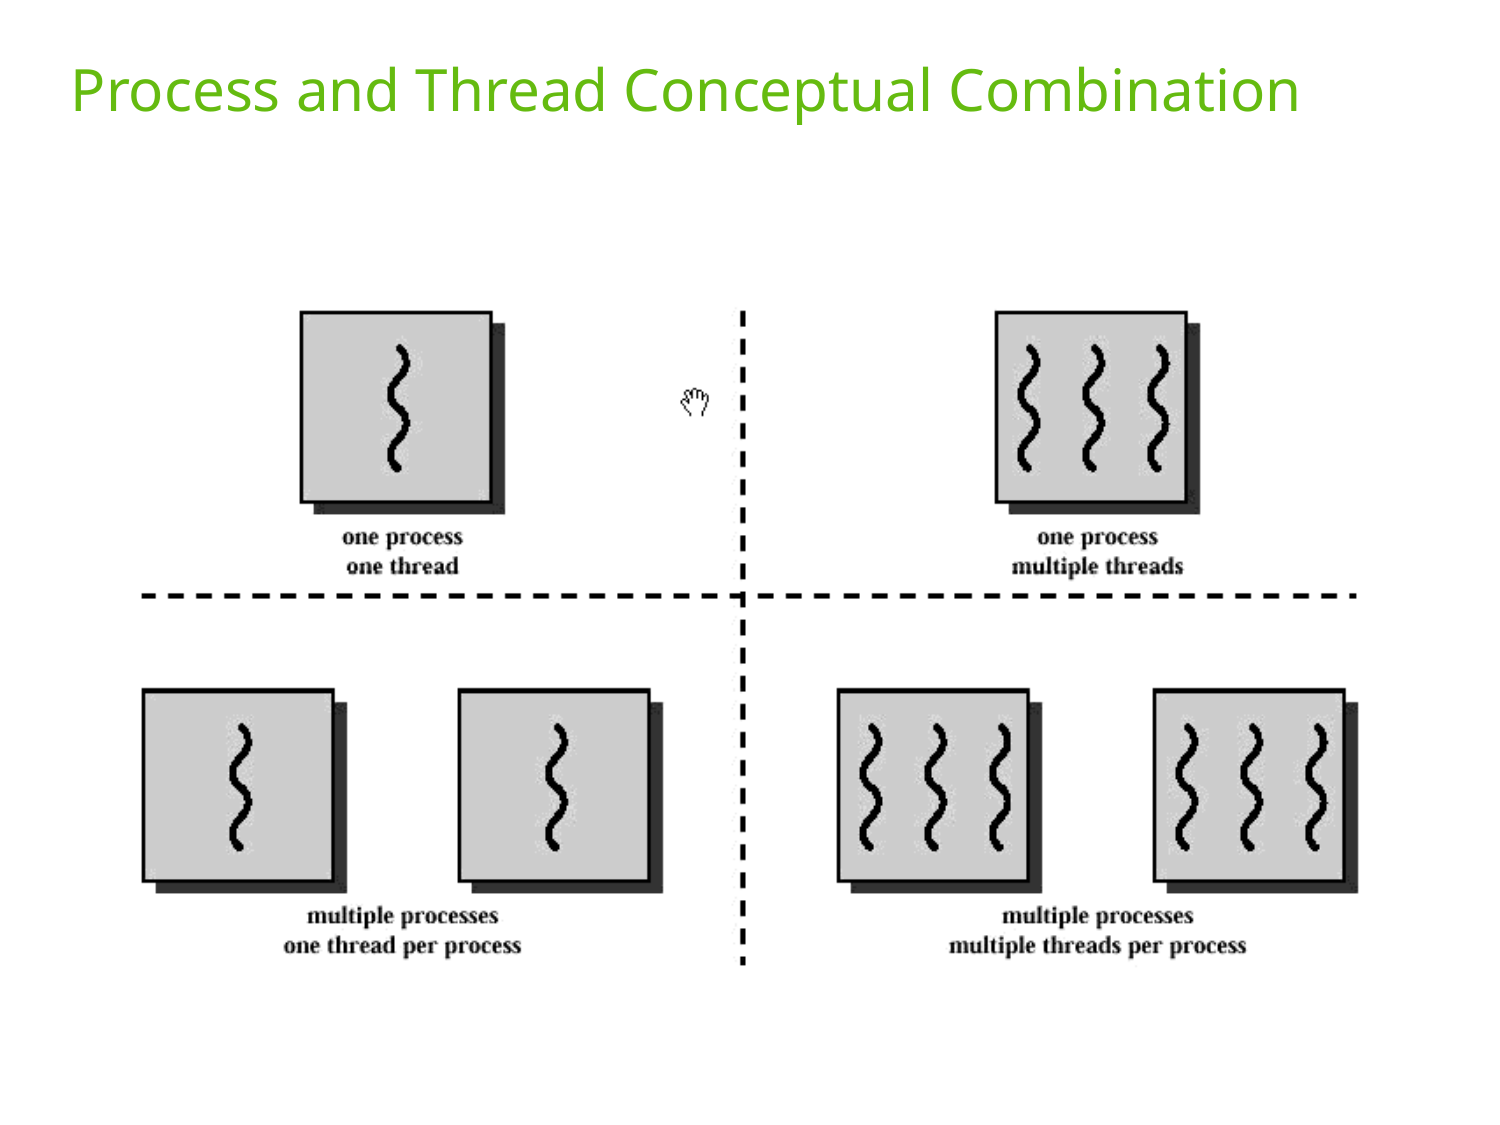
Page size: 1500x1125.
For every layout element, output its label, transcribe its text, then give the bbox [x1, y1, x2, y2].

title Process and Thread Conceptual Combination [70, 52, 1430, 139]
picture [114, 241, 1369, 986]
